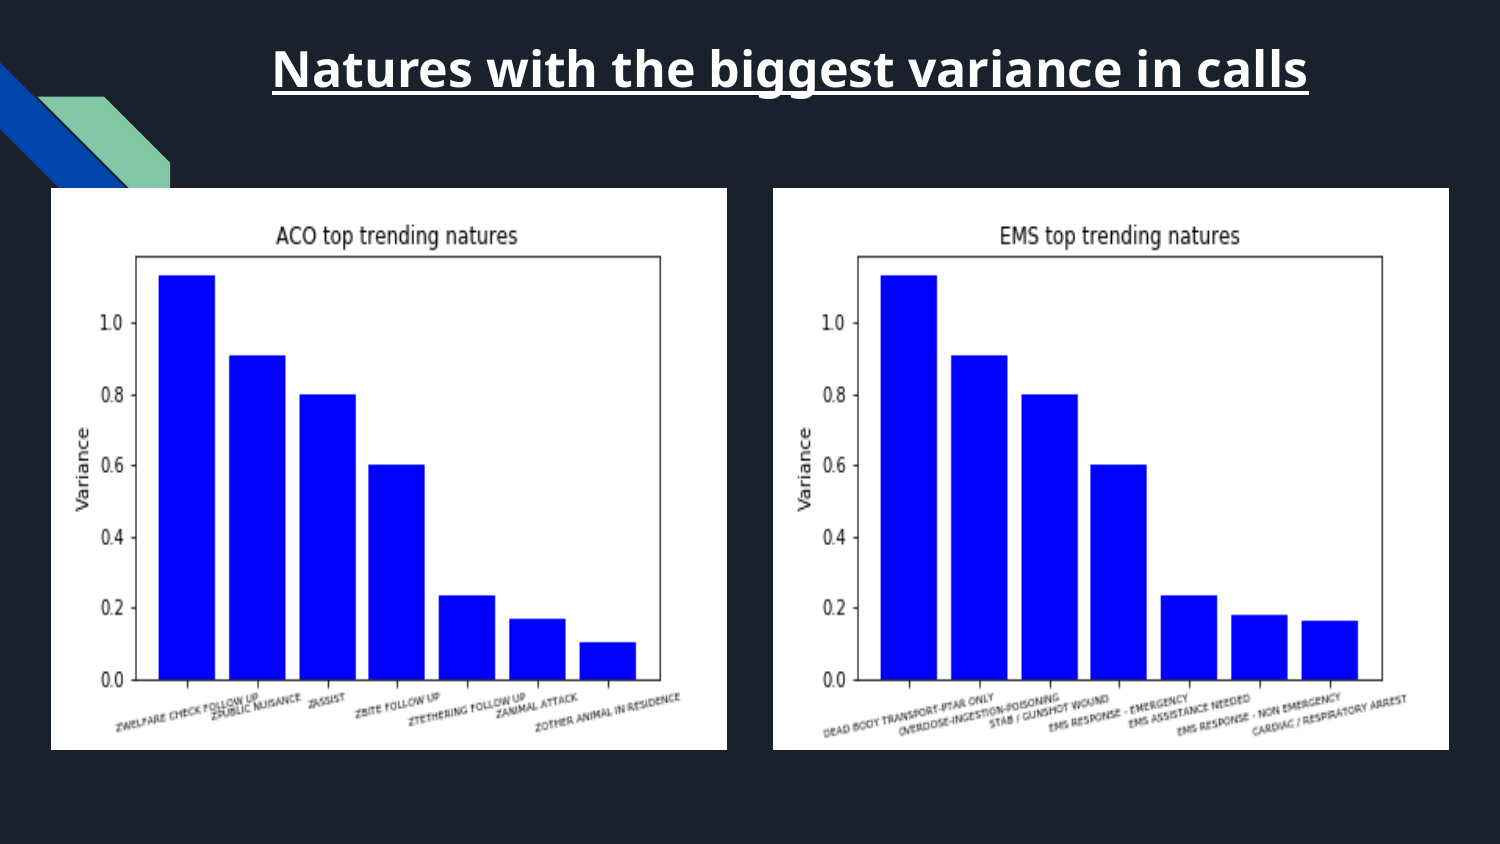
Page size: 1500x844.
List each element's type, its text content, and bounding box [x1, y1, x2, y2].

picture [50, 188, 727, 750]
title Natures with the biggest variance in calls [212, 13, 1368, 163]
picture [773, 188, 1450, 750]
